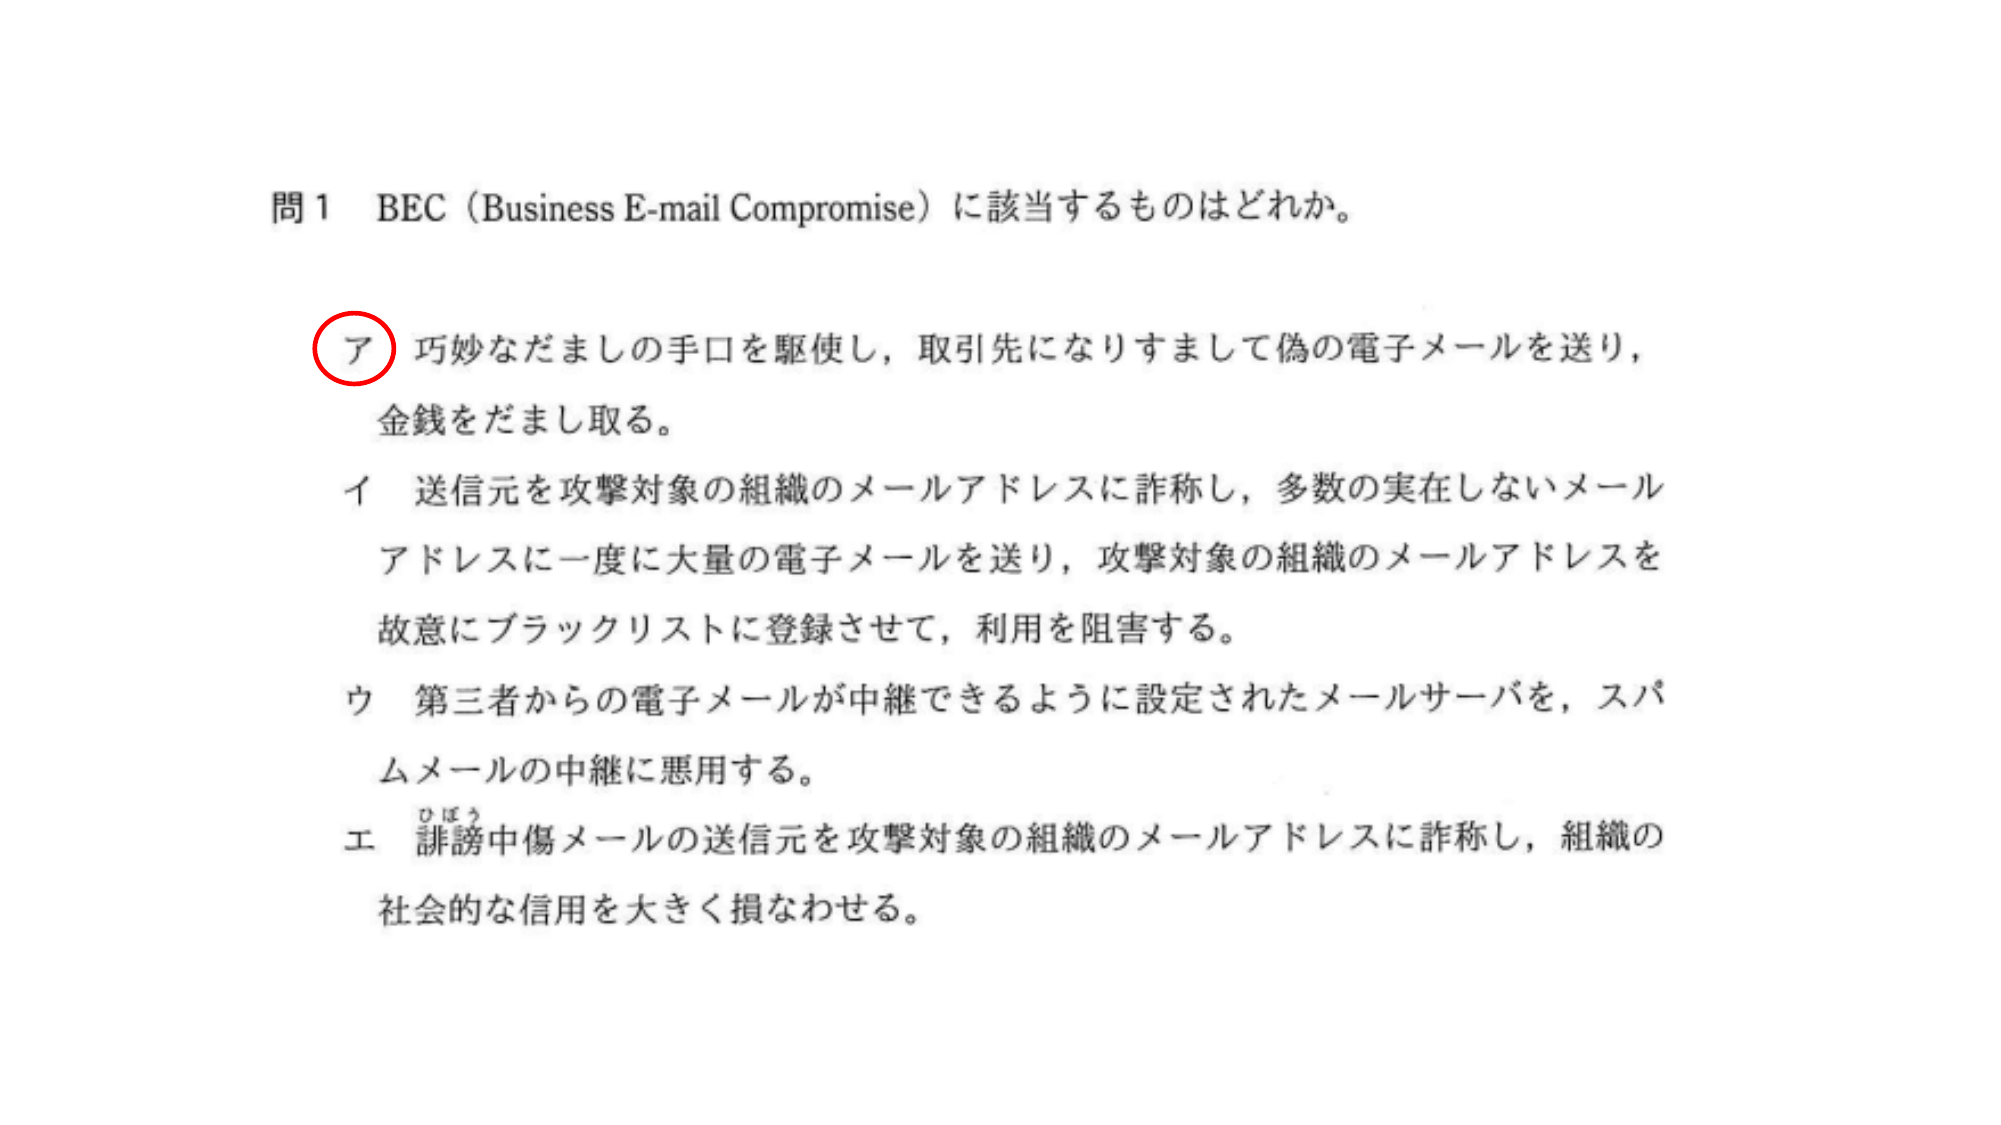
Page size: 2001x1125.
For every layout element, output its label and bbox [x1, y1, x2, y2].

picture [243, 167, 1717, 958]
